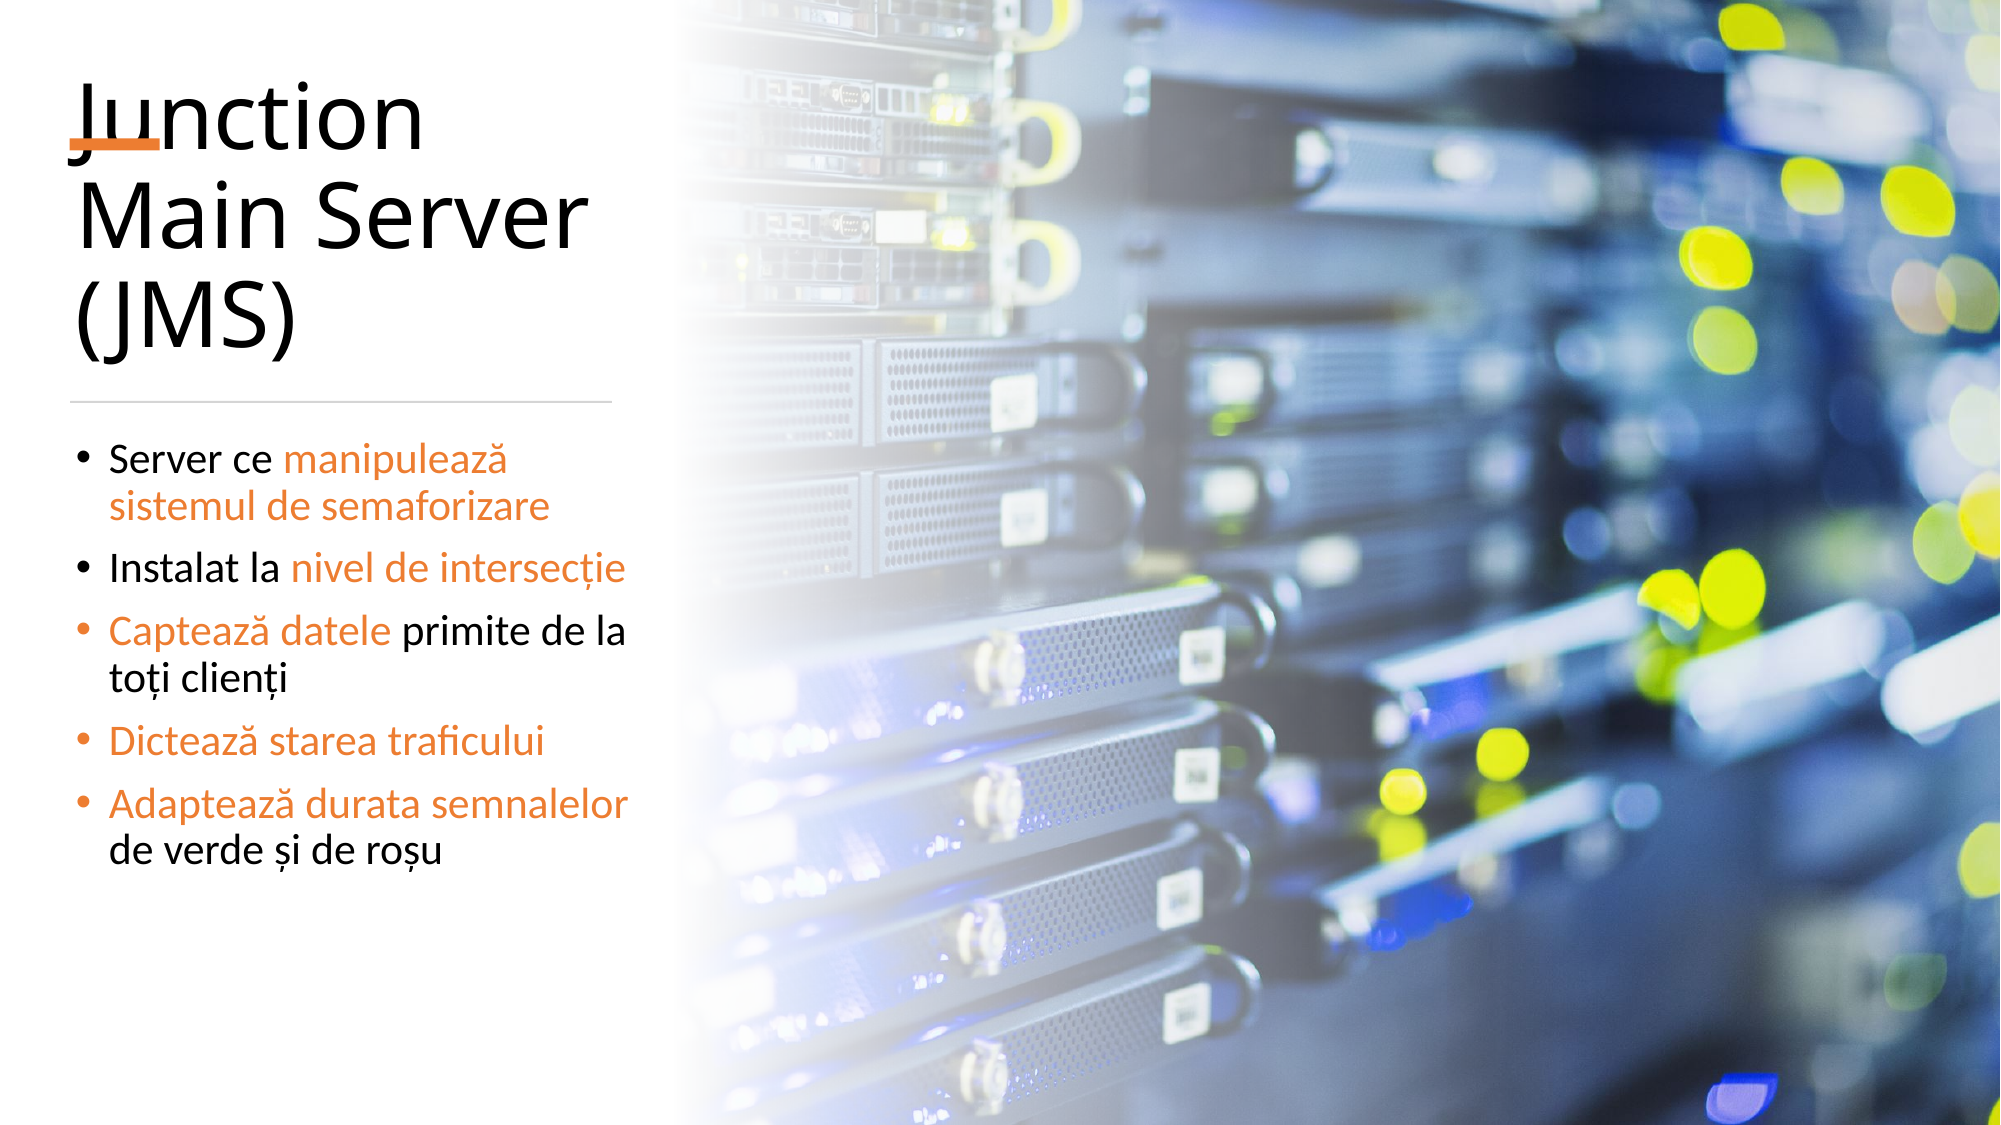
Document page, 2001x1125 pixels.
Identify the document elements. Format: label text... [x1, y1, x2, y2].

list Server ce manipulează sistemul de semaforizare Instalat la nivel de intersecție Captează datele primite de la toți clienți Dictează starea traficului Adaptează durata semnalelor de verde și de roșu [60, 428, 577, 955]
text_box [69, 137, 161, 151]
picture [577, 0, 2000, 1125]
title Junction Main Server (JMS) [60, 190, 577, 375]
text_box [0, 0, 577, 1125]
